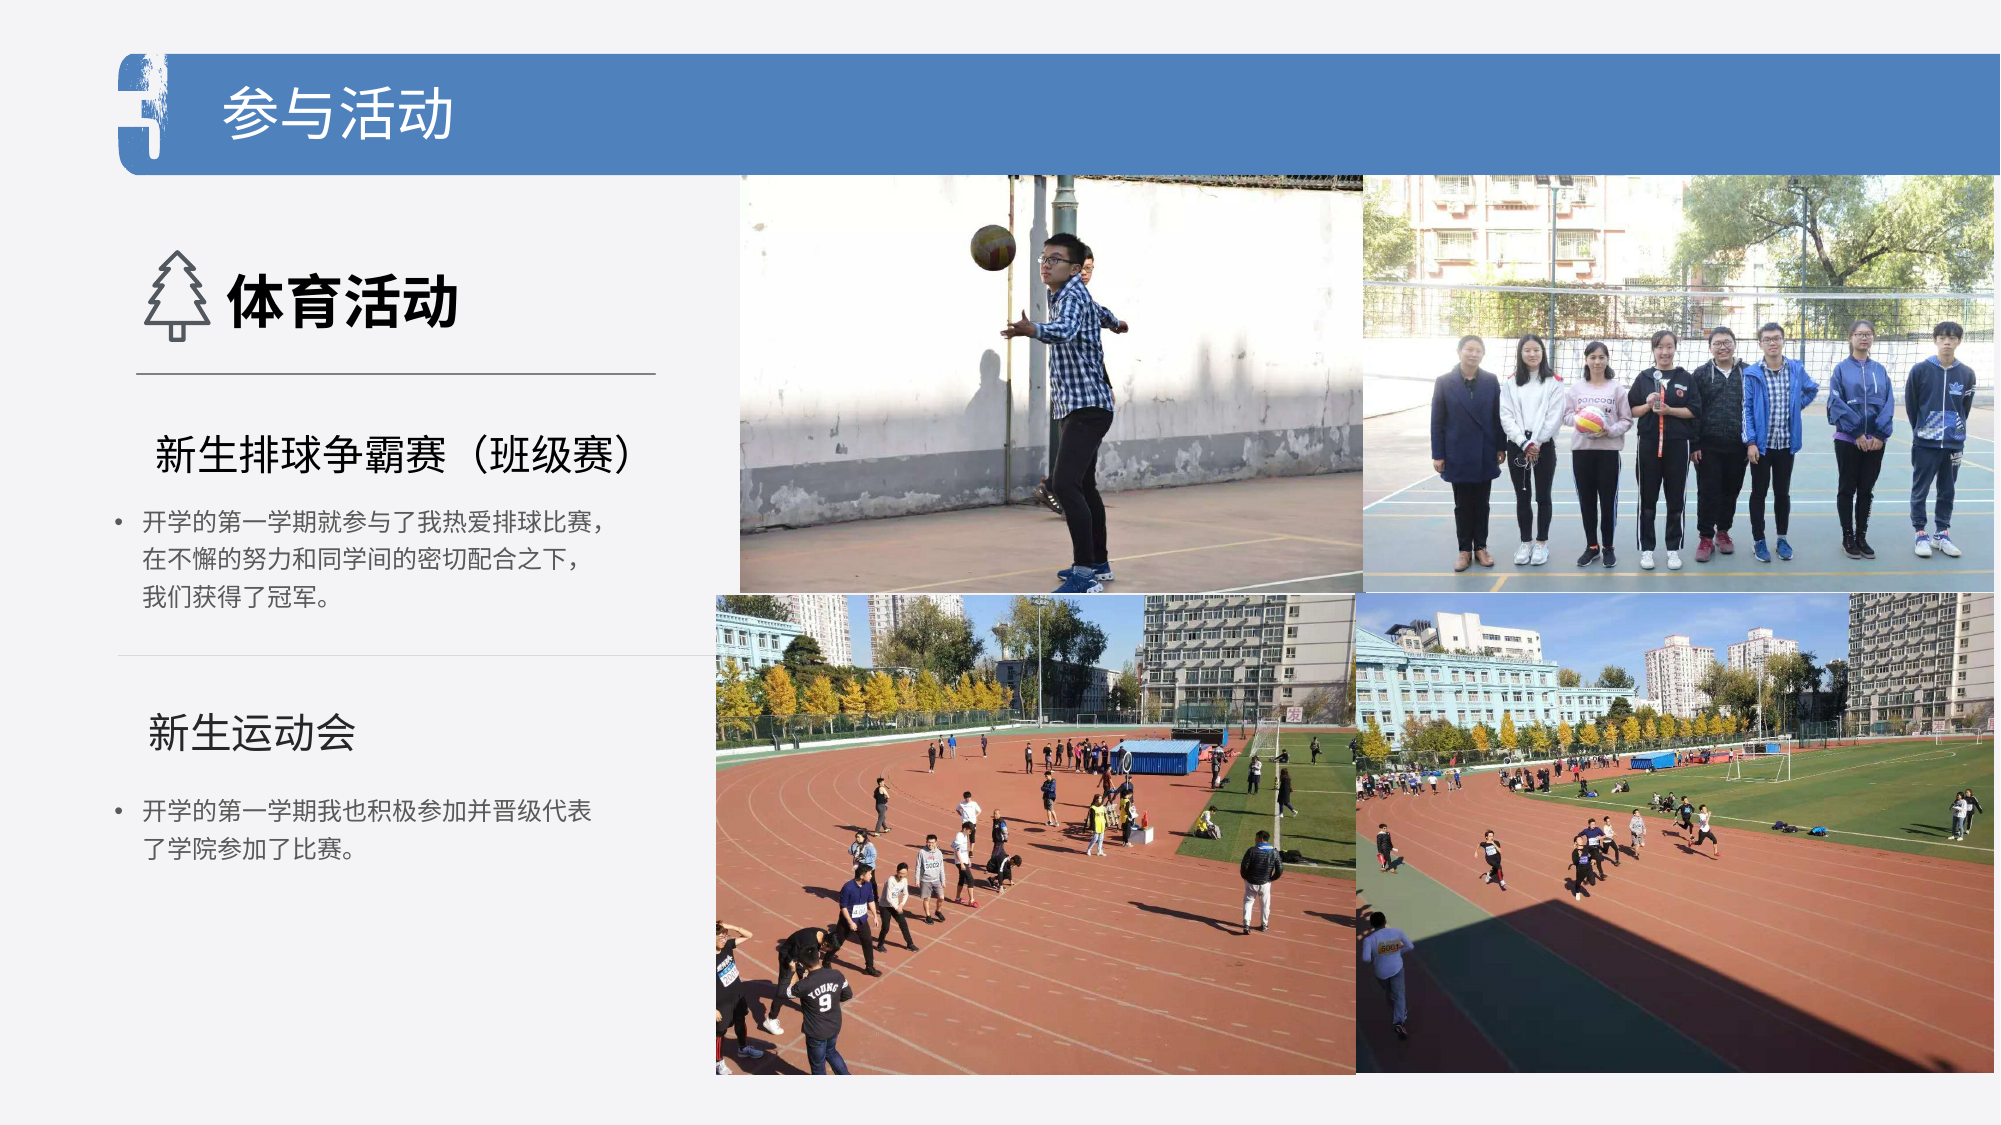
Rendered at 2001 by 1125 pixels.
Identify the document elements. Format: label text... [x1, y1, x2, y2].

text_box [143, 250, 211, 342]
text_box 体育活动 [212, 257, 475, 343]
text_box [116, 51, 2000, 178]
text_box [99, 421, 674, 617]
text_box 参与活动 [206, 69, 908, 155]
picture [716, 174, 1994, 1075]
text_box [99, 699, 623, 868]
